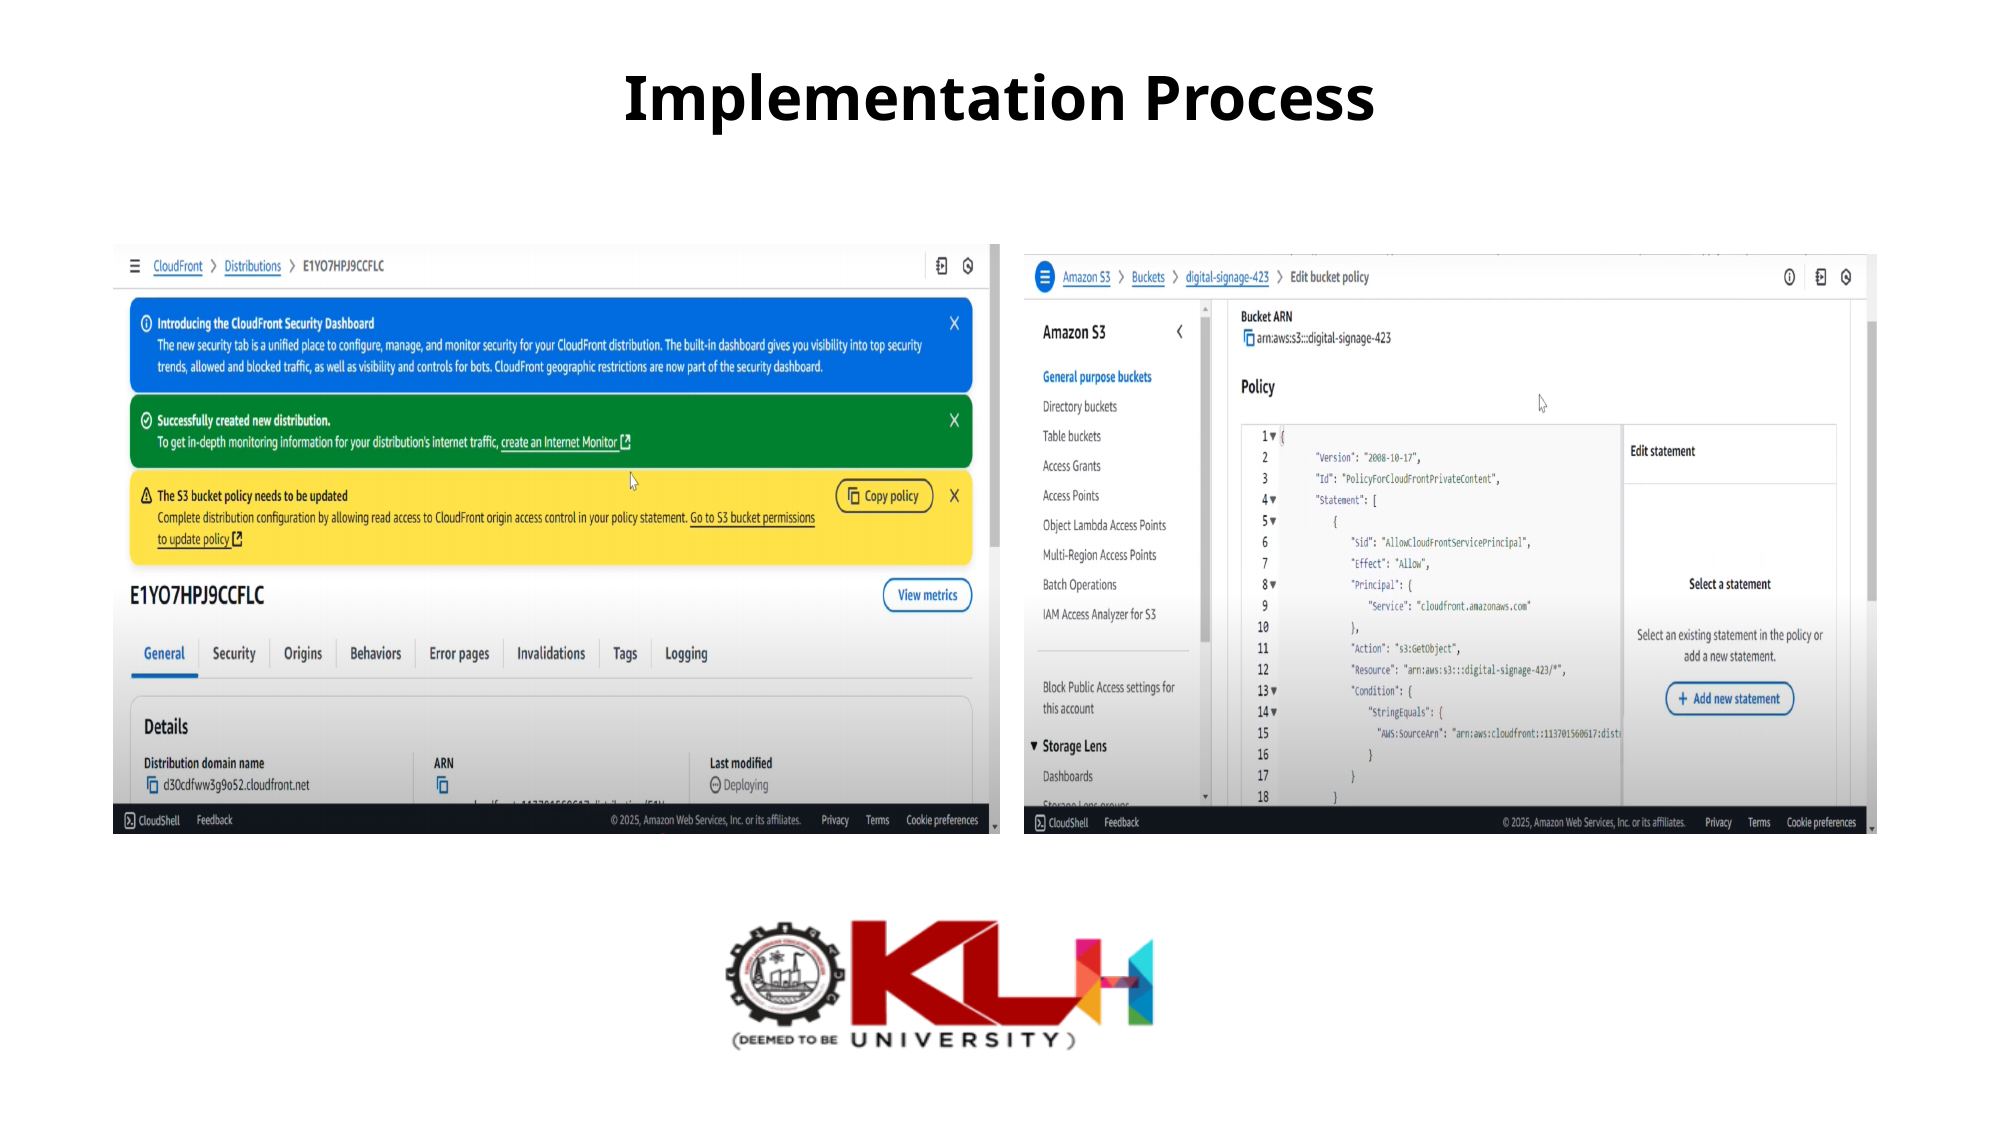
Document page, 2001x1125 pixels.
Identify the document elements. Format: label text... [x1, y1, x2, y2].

title Implementation Process [137, 59, 1863, 142]
picture [717, 890, 1168, 1076]
picture [113, 244, 1001, 834]
picture [1023, 254, 1877, 834]
